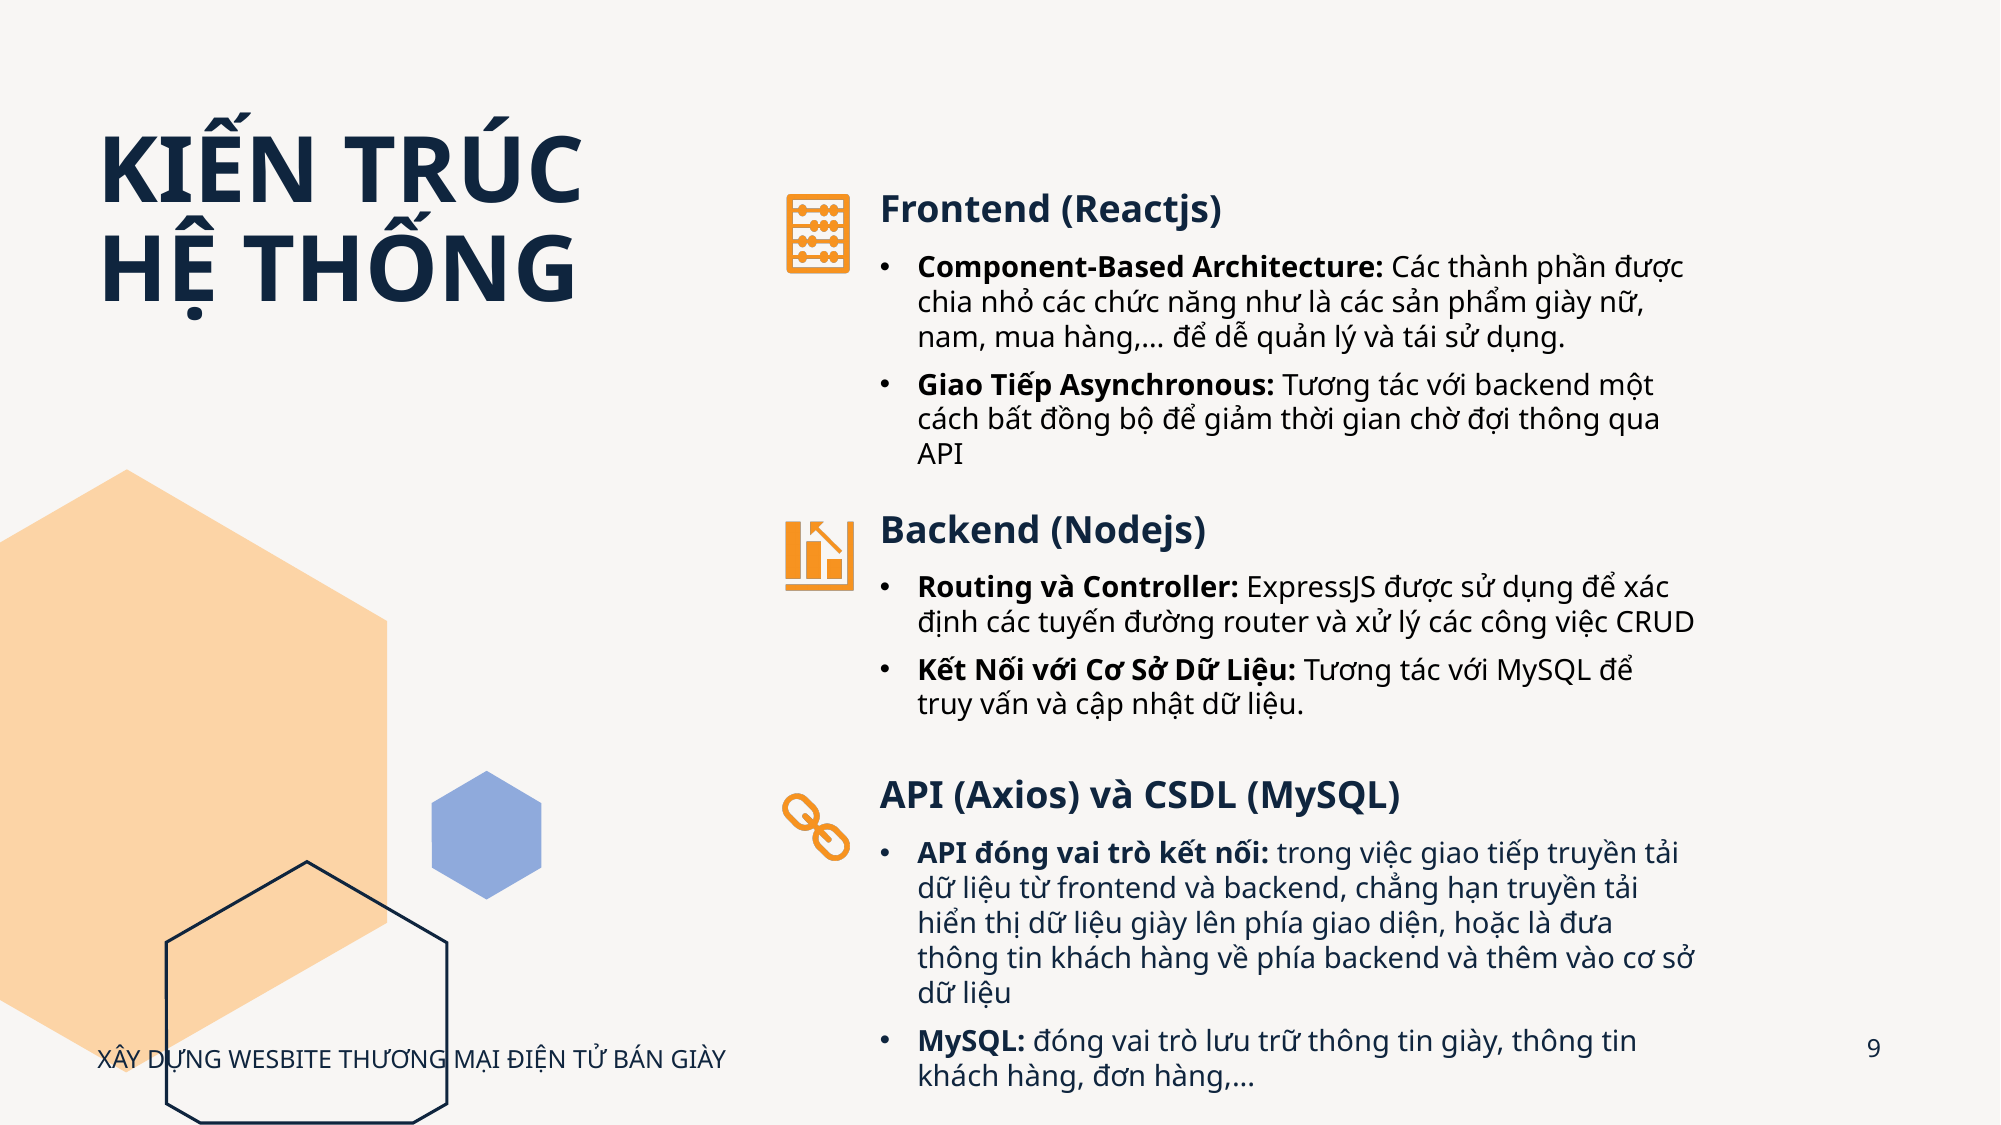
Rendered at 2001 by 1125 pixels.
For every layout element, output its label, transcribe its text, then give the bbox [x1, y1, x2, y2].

list Backend (Nodejs) [864, 489, 1712, 559]
picture [774, 509, 863, 603]
slide_number 9 [1836, 1020, 1912, 1080]
title KIẾN TRÚC HỆ THỐNG [82, 115, 738, 490]
text_box XÂY DỰNG WESBITE THƯƠNG MẠI ĐIỆN TỬ BÁN GIÀY [82, 1020, 758, 1081]
list API đóng vai trò kết nối: trong việc giao tiếp truyền tải dữ liệu từ frontend và backend, chẳng hạn truyền tải hiển thị dữ liệu giày lên phía giao diện, hoặc là đưa thông tin khách hàng về phía backend và thêm vào cơ sở dữ liệu MySQL: đóng vai trò lưu trữ thông tin giày, thông tin khách hàng, đơn hàng,... [864, 827, 1712, 1096]
list API (Axios) và CSDL (MySQL) [864, 754, 1712, 824]
list Component-Based Architecture: Các thành phần được chia nhỏ các chức năng như là các sản phẩm giày nữ, nam, mua hàng,… để dễ quản lý và tái sử dụng. Giao Tiếp Asynchronous: Tương tác với backend một cách bất đồng bộ để giảm thời gian chờ đợi thông qua API [864, 241, 1712, 489]
picture [771, 780, 860, 874]
list Routing và Controller: ExpressJS được sử dụng để xác định các tuyến đường router và xử lý các công việc CRUD Kết Nối với Cơ Sở Dữ Liệu: Tương tác với MySQL để truy vấn và cập nhật dữ liệu. [864, 560, 1712, 754]
list Frontend (Reactjs) [864, 168, 1712, 238]
picture [776, 187, 860, 281]
